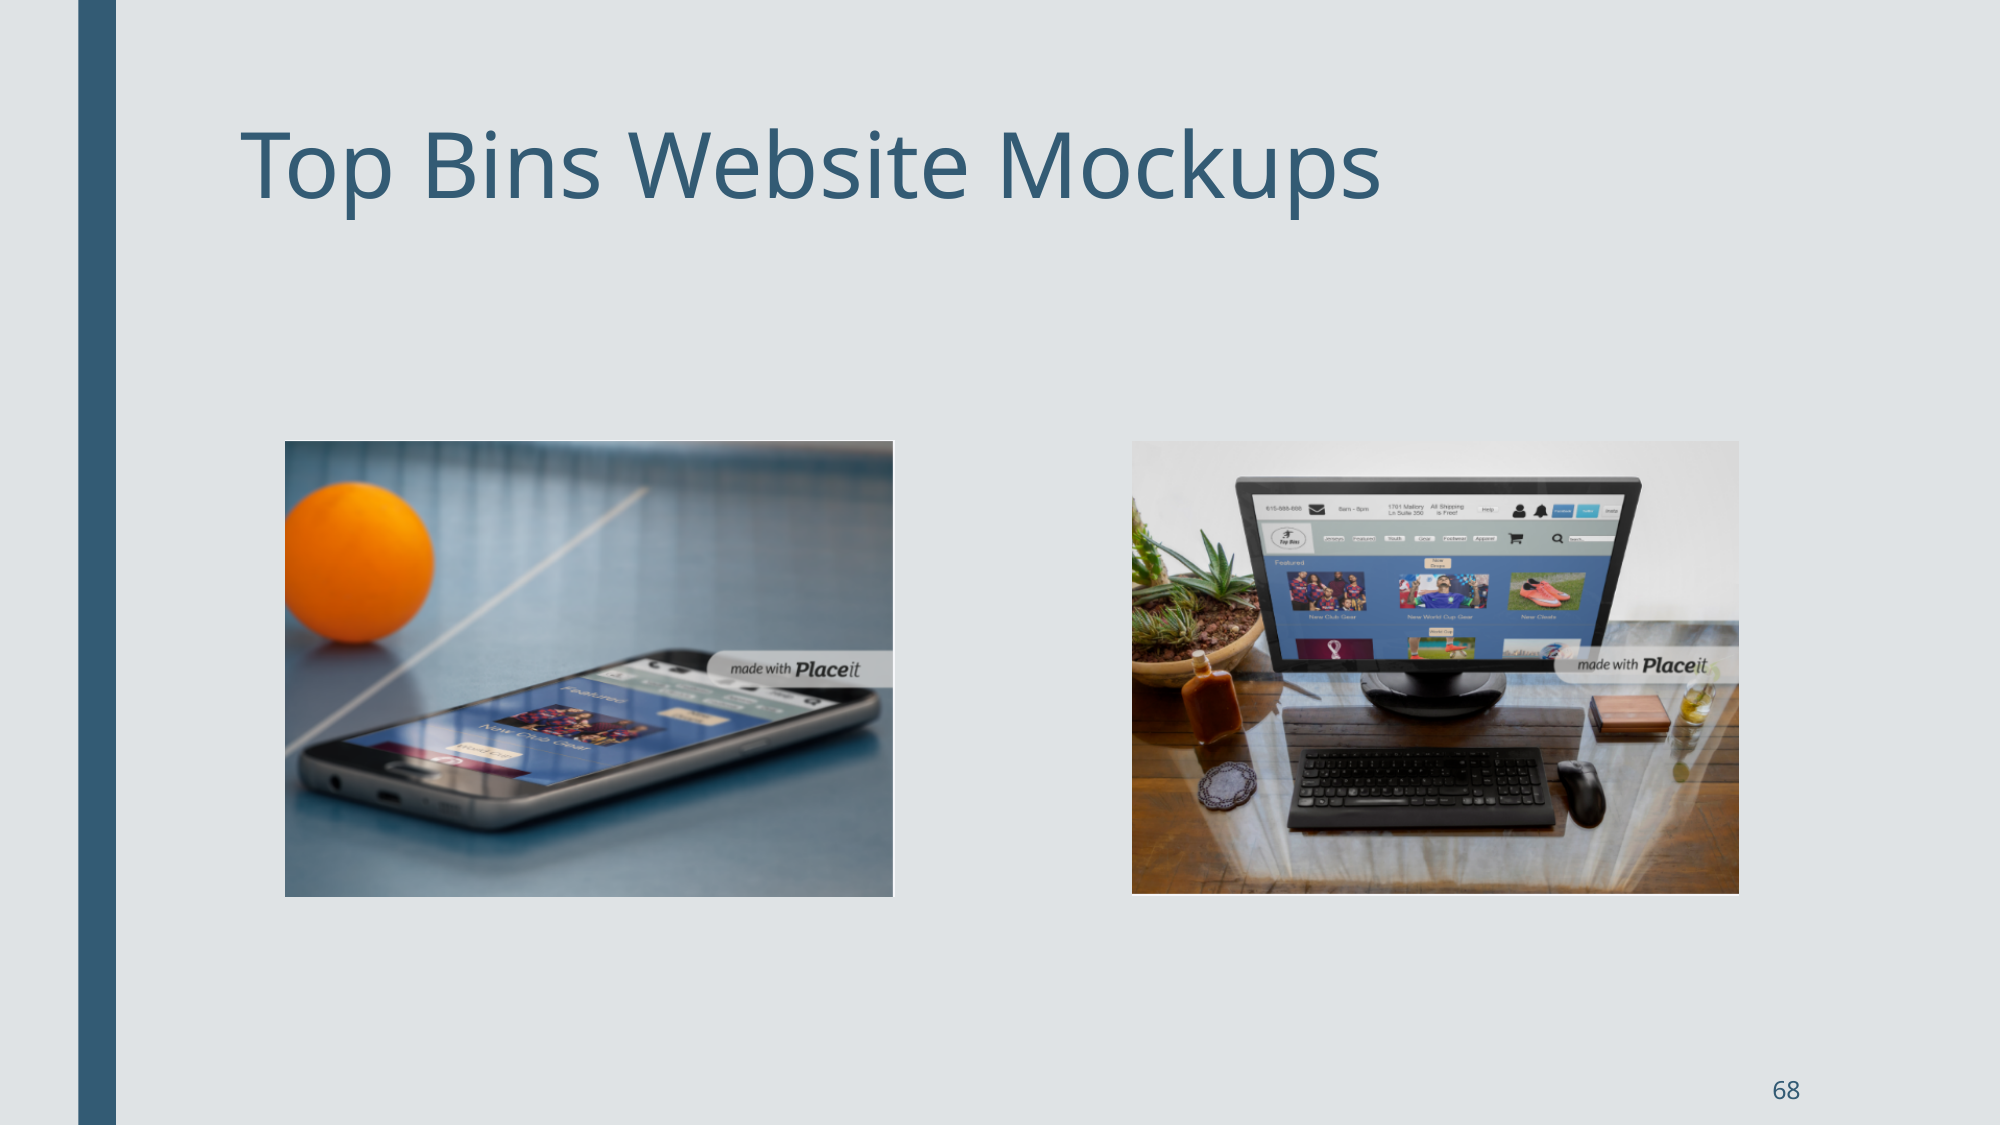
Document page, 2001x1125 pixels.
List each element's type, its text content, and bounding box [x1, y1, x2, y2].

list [1131, 441, 1739, 896]
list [285, 440, 895, 897]
slide_number 68 [1553, 1058, 1816, 1125]
title Top Bins Website Mockups [225, 112, 1800, 357]
